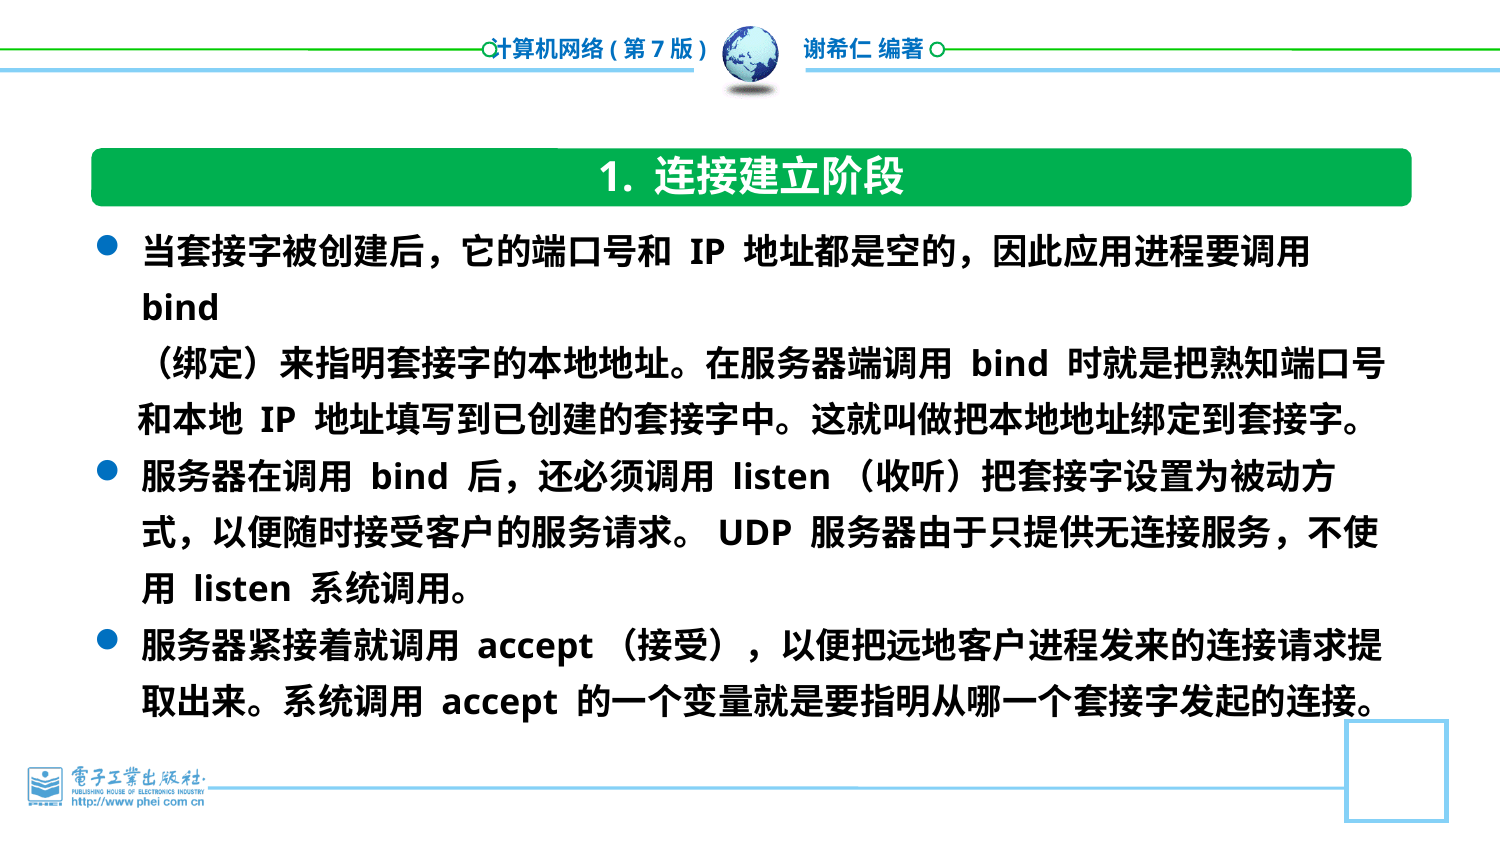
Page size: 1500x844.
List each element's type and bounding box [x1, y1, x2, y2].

picture [720, 24, 780, 100]
picture [23, 764, 208, 809]
text_box [79, 142, 1412, 729]
